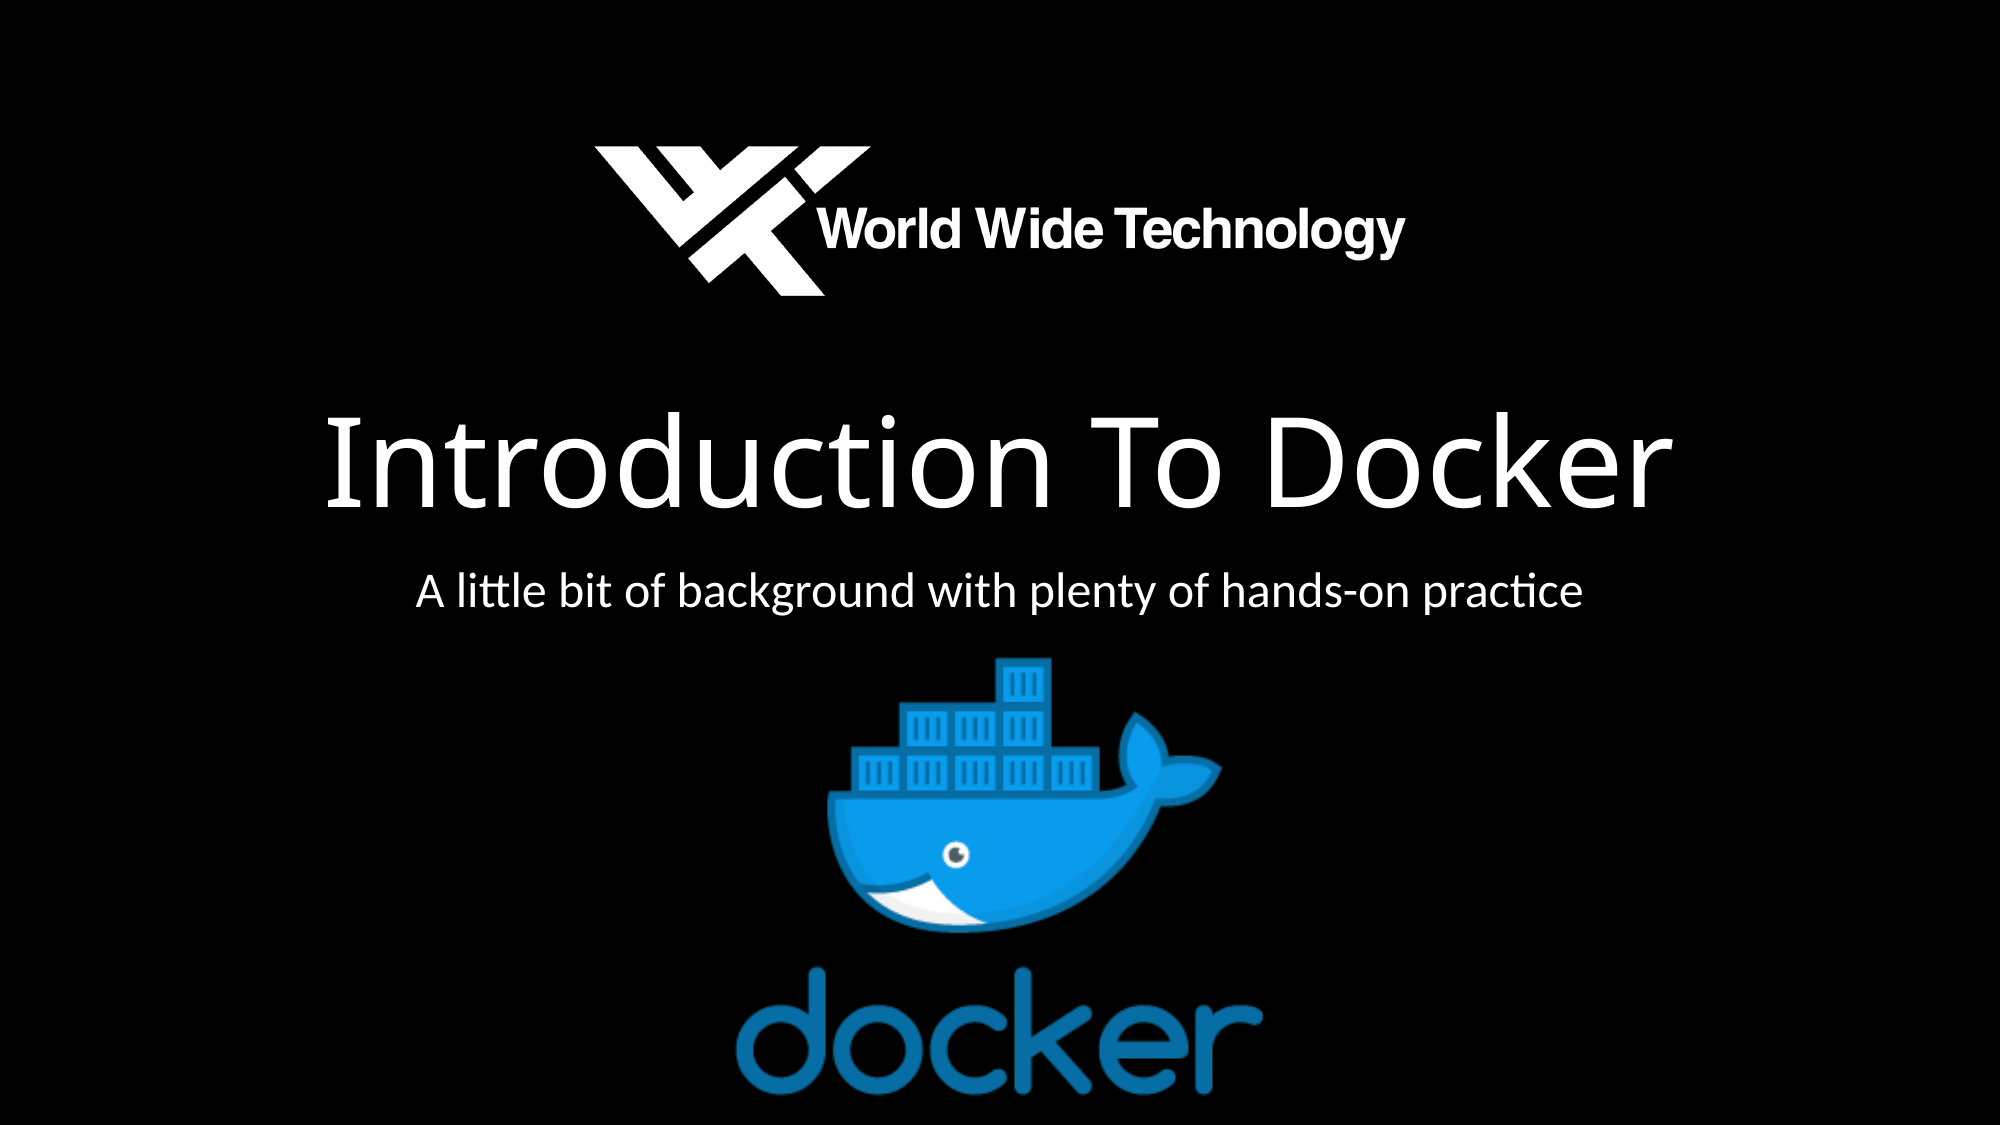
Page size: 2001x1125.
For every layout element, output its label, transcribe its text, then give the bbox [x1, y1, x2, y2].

picture [531, 86, 1469, 356]
subtitle A little bit of background with plenty of hands-on practice [249, 556, 1750, 829]
title Introduction To Docker [249, 149, 1750, 542]
picture [689, 612, 1311, 1125]
